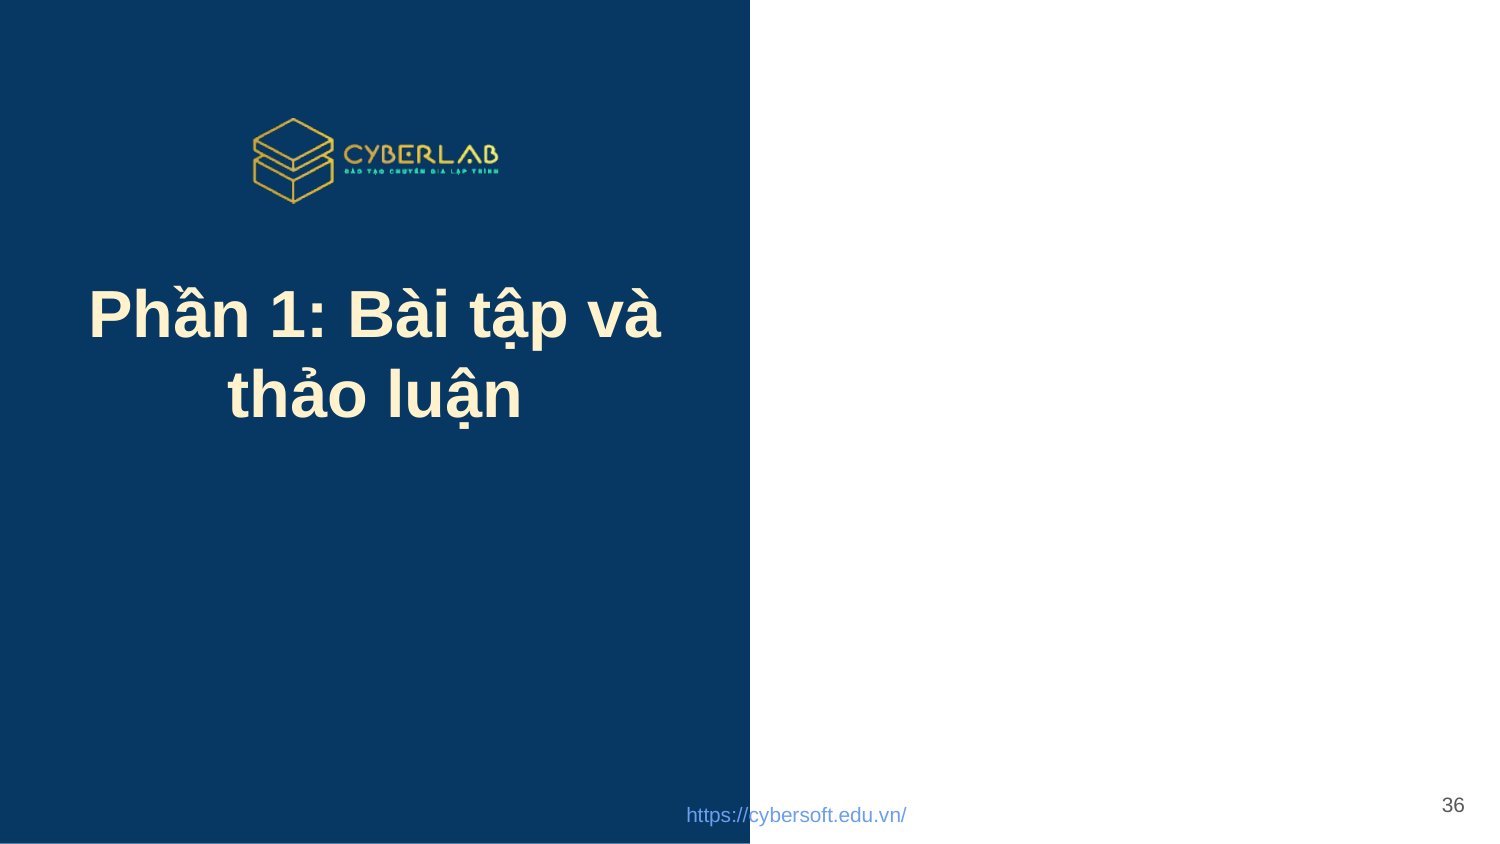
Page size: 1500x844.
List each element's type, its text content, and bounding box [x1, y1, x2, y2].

slide_number 36 [1389, 782, 1480, 830]
picture [239, 118, 511, 202]
title Phần 1: Bài tập và thảo luận [43, 202, 708, 446]
